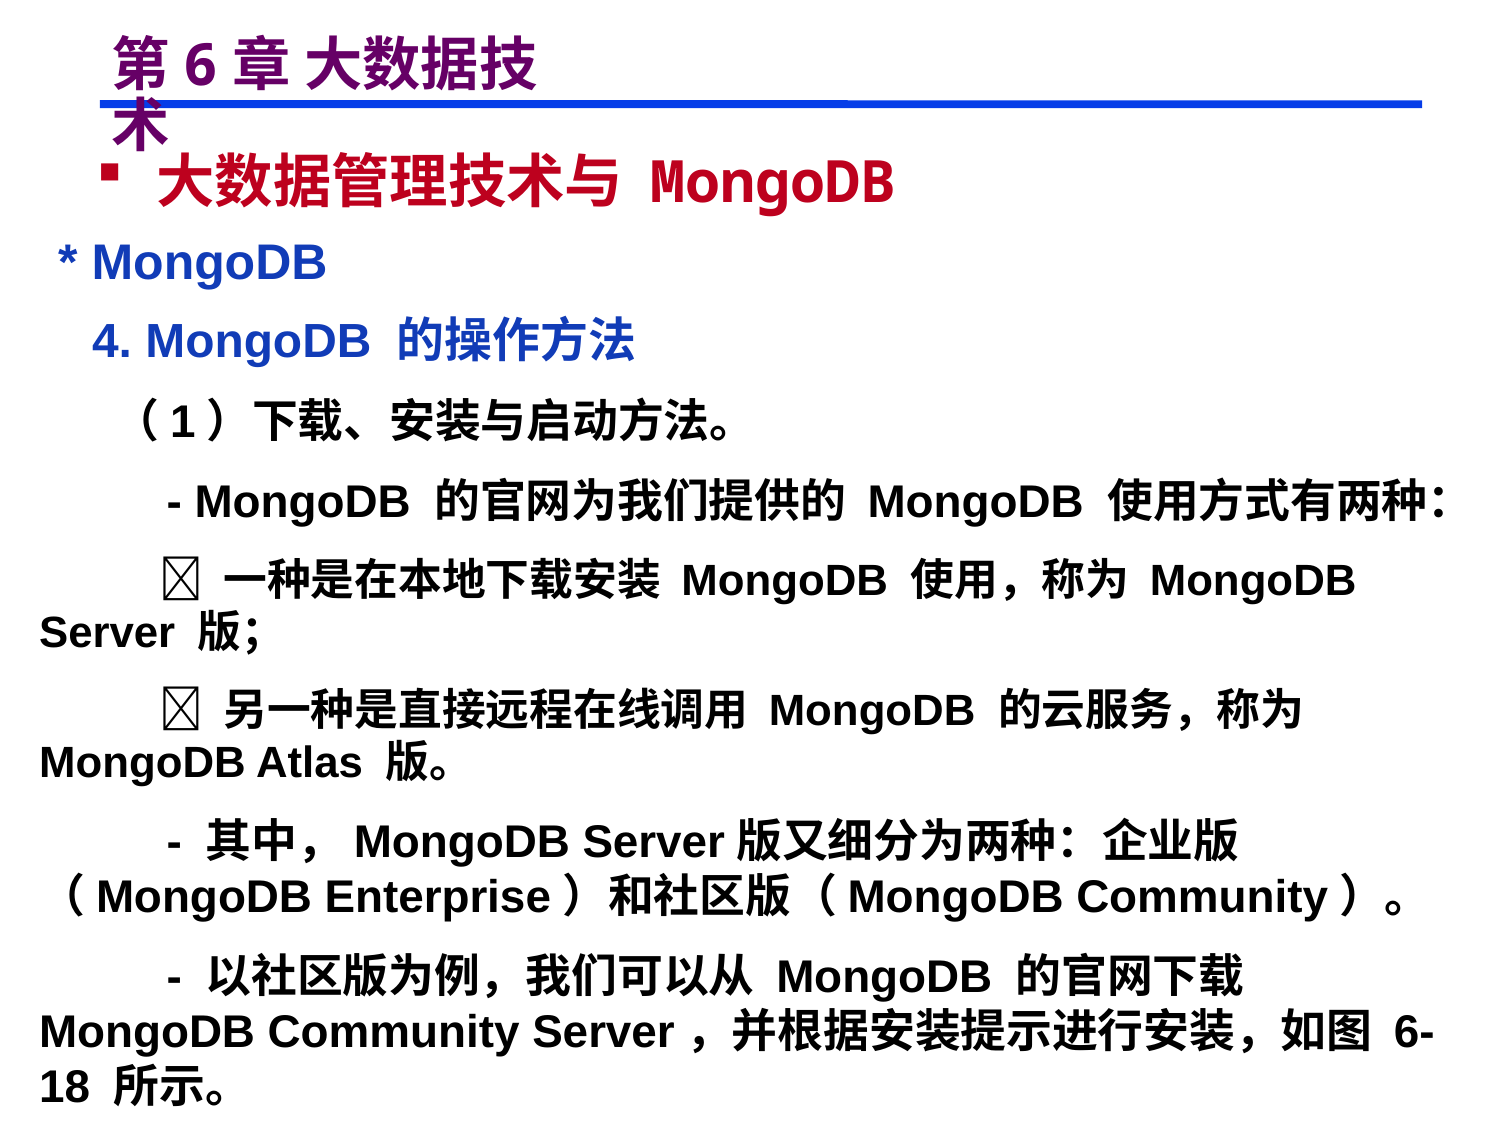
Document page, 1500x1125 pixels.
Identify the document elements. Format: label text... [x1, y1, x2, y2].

text_box * MongoDB [15, 221, 1173, 289]
title 第6章 大数据技术 [100, 32, 593, 136]
text_box 4. MongoDB 的操作方法 （1）下载、安装与启动方法。 - MongoDB 的官网为我们提供的 MongoDB 使用方式有两种：  一种是在本地下载安装 MongoDB 使用，称为 MongoDB Server 版；  另一种是直接远程在线调用 MongoDB 的云服务，称为 MongoDB Atlas 版。 - 其中，MongoDB Server版又细分为两种：企业版（MongoDB Enterprise）和社区版（MongoDB Community）。 - 以社区版为例，我们可以从 MongoDB 的官网下载 MongoDB Community Server，并根据安装提示进行安装，如图 6-18 所示。 [24, 301, 1480, 1066]
text_box 大数据管理技术与 MongoDB [81, 136, 942, 219]
